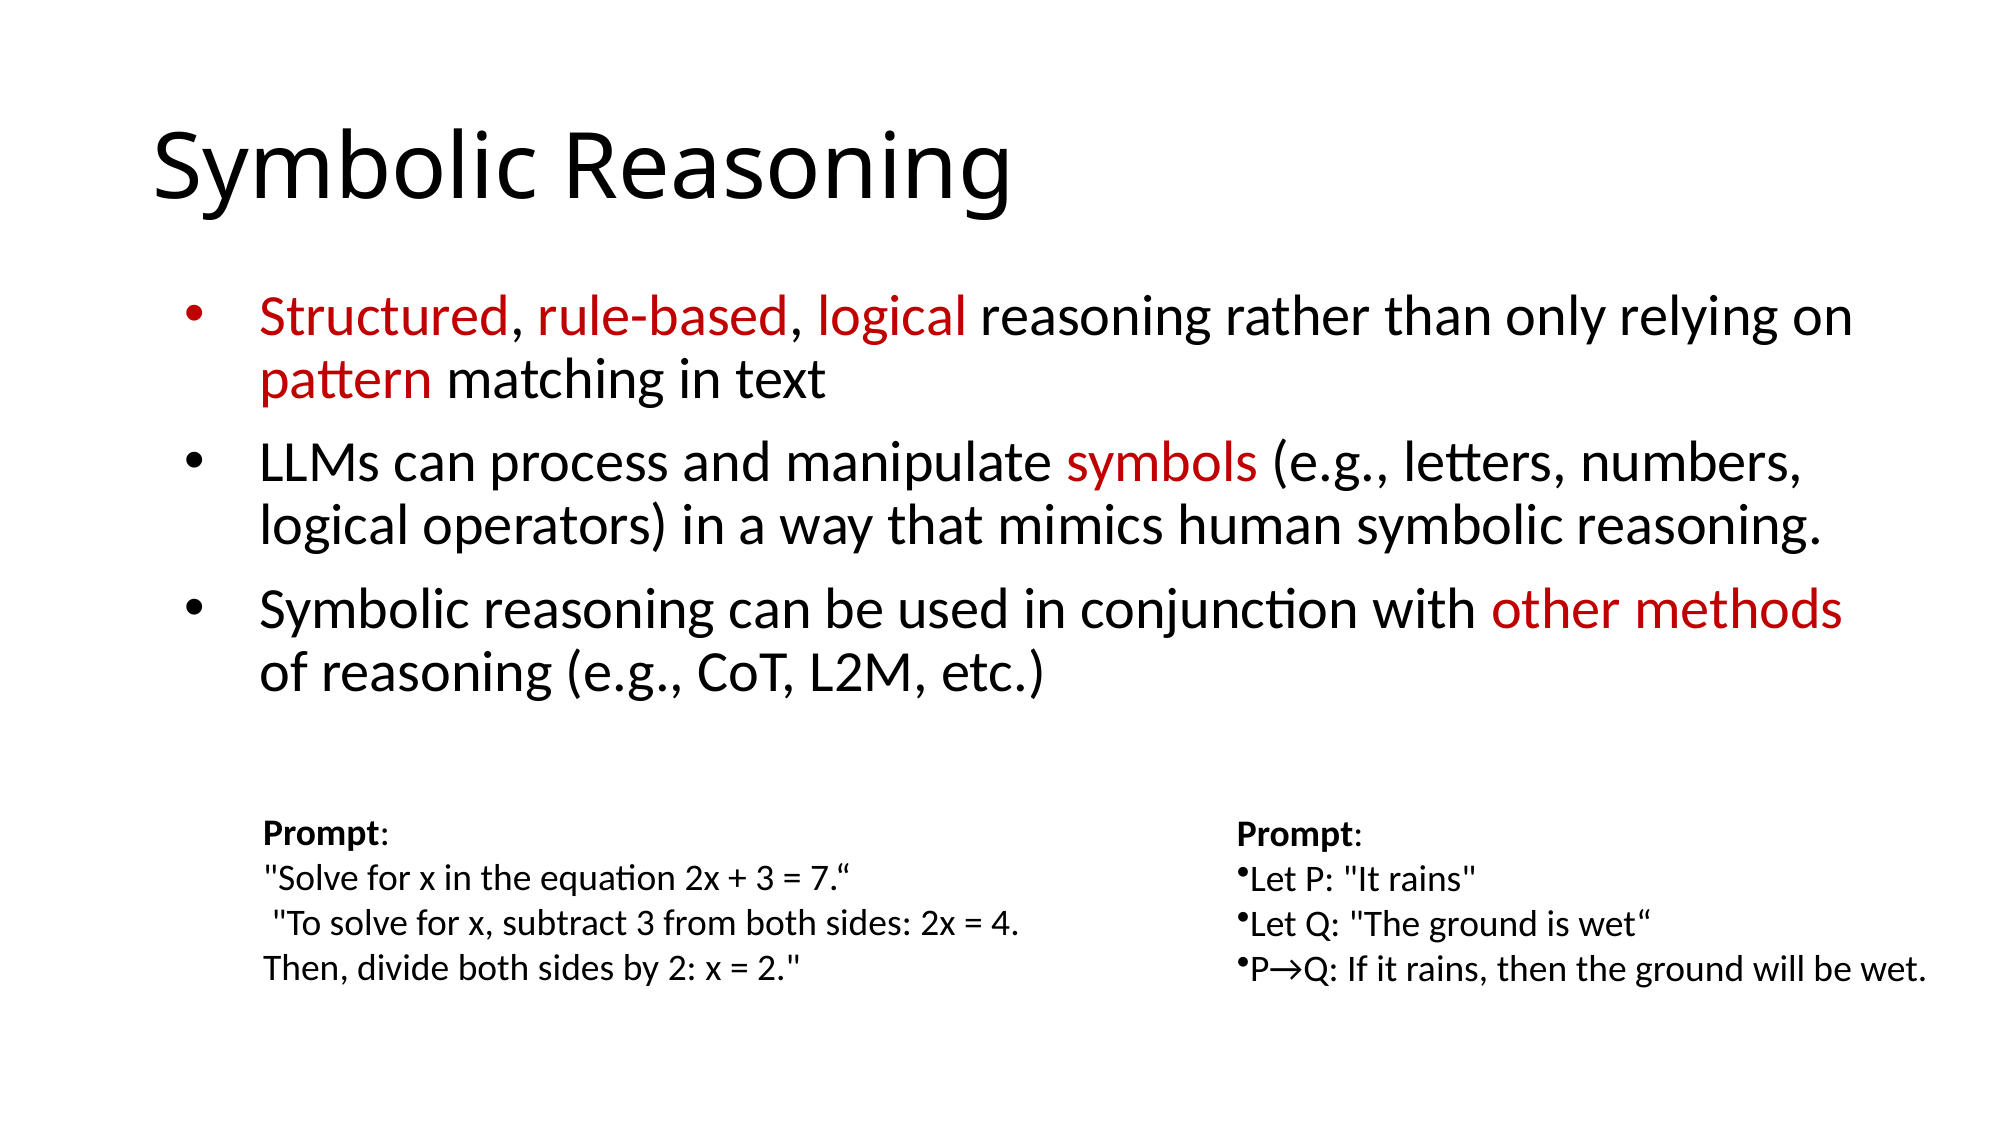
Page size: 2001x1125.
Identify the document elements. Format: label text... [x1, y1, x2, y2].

list Structured, rule-based, logical reasoning rather than only relying on pattern matching in text LLMs can process and manipulate symbols (e.g., letters, numbers, logical operators) in a way that mimics human symbolic reasoning. Symbolic reasoning can be used in conjunction with other methods of reasoning (e.g., CoT, L2M, etc.) [137, 277, 1900, 1043]
text_box Prompt: Let P: "It rains" Let Q: "The ground is wet“ P→Q: If it rains, then the ground will be wet. [1221, 801, 1982, 1042]
text_box Prompt: "Solve for x in the equation 2x + 3 = 7.“ "To solve for x, subtract 3 from both sides: 2x = 4. Then, divide both sides by 2: x = 2." [248, 800, 1249, 996]
title Symbolic Reasoning [137, 59, 1863, 277]
